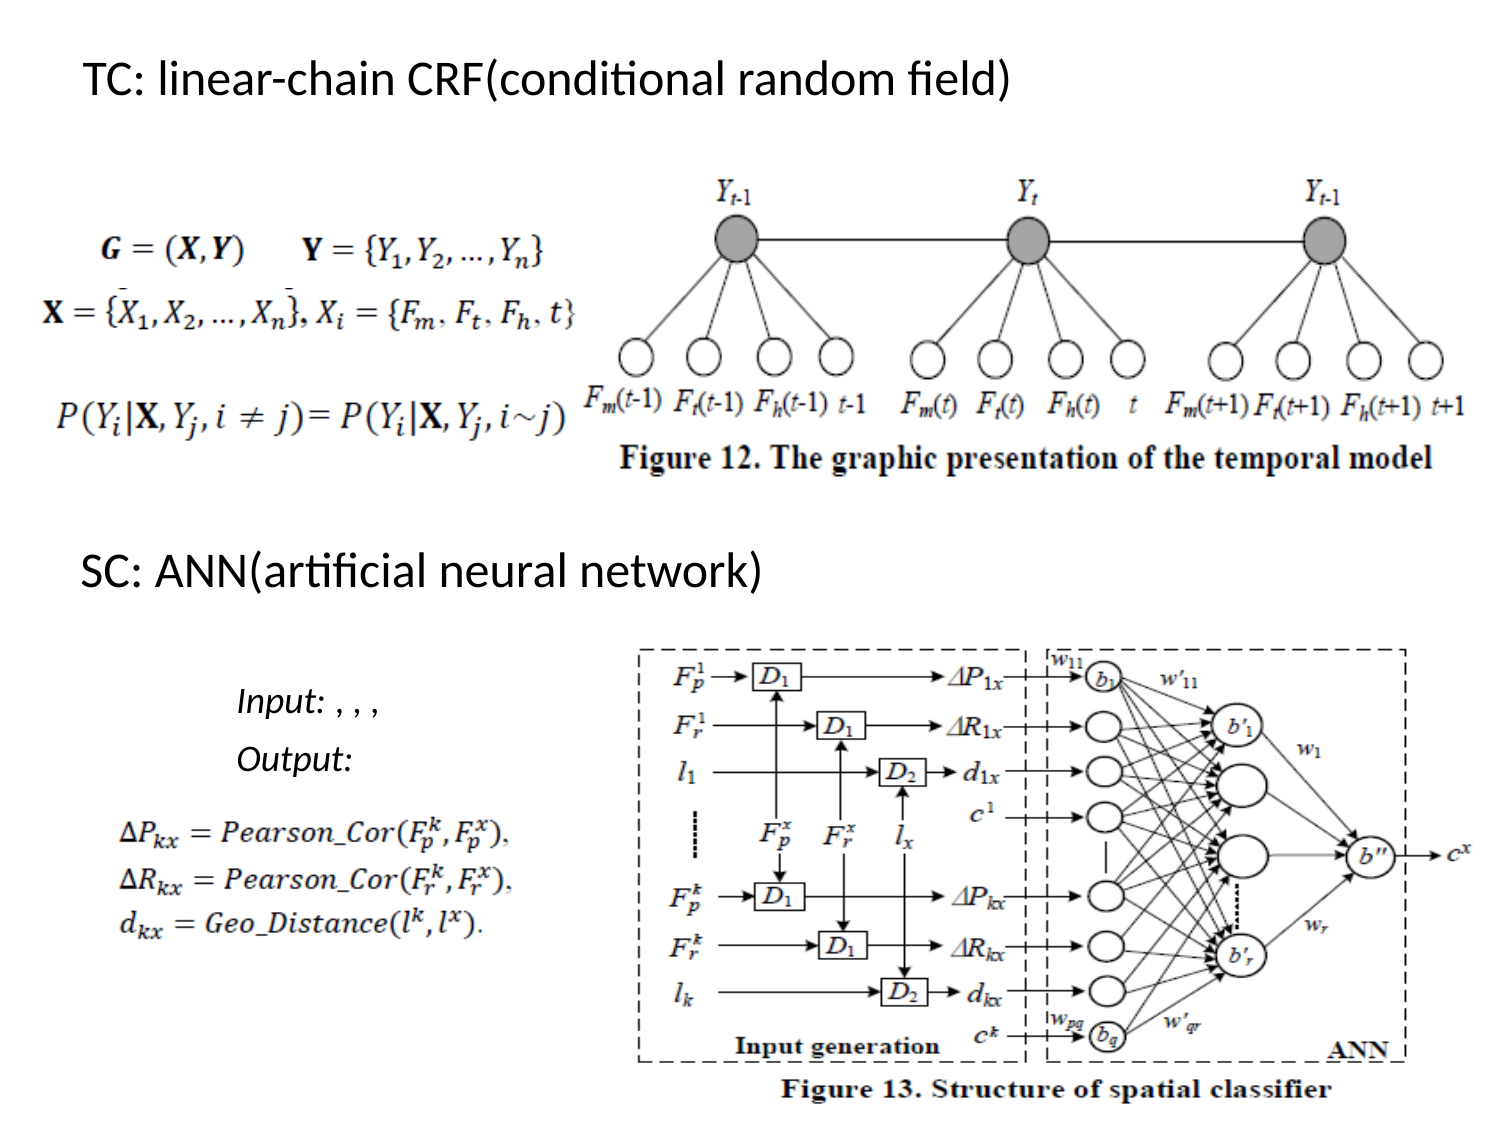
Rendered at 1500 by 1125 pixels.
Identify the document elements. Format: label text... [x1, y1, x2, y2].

picture [98, 802, 527, 948]
text_box SC: ANN(artificial neural network) [65, 529, 780, 605]
text_box TC: linear-chain CRF(conditional random field) [67, 38, 1028, 114]
picture [600, 637, 1478, 1113]
picture [98, 224, 248, 272]
picture [296, 230, 549, 272]
picture [40, 165, 1499, 481]
